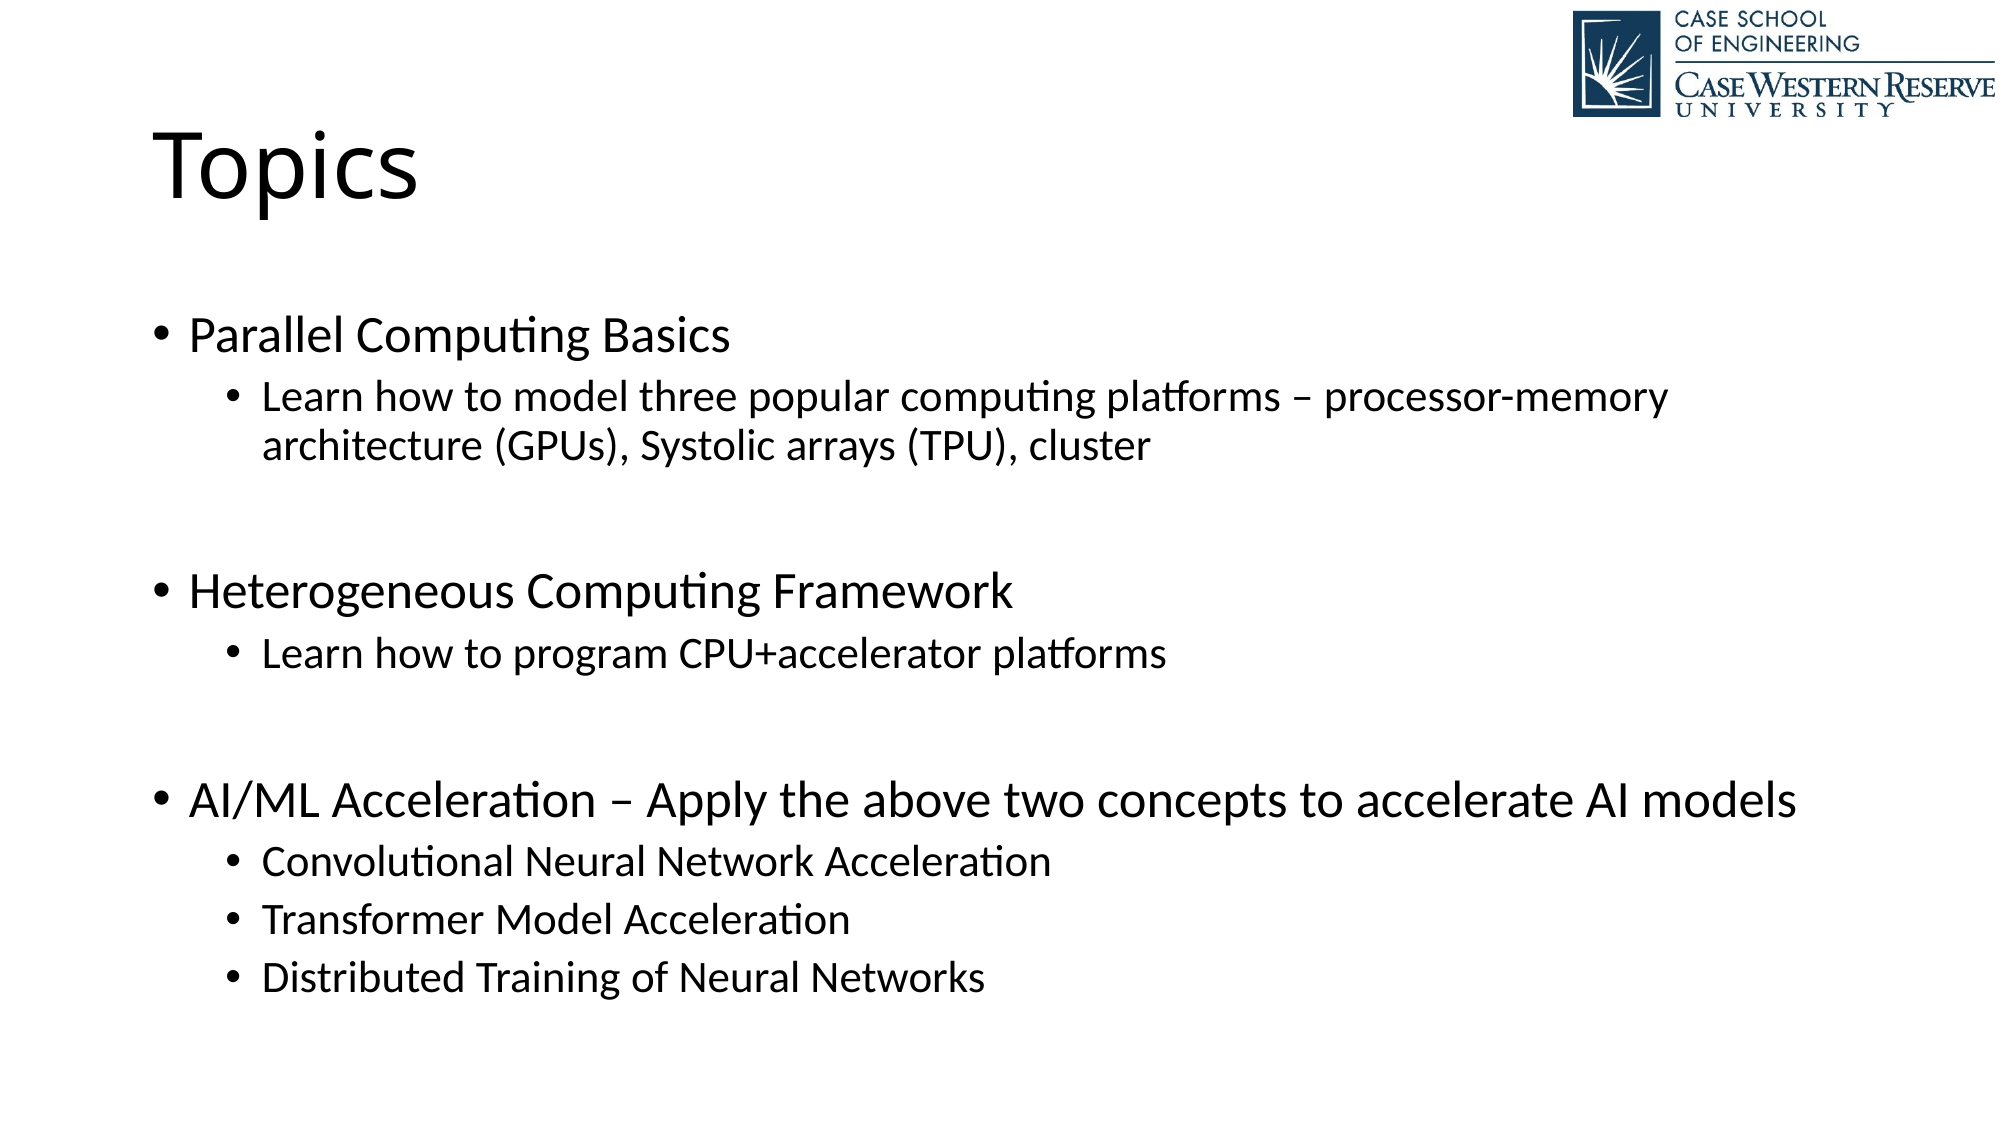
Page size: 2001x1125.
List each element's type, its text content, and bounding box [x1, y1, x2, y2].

picture [1573, 10, 1995, 117]
list Parallel Computing Basics Learn how to model three popular computing platforms – processor-memory architecture (GPUs), Systolic arrays (TPU), cluster Heterogeneous Computing Framework Learn how to program CPU+accelerator platforms AI/ML Acceleration – Apply the above two concepts to accelerate AI models Convolutional Neural Network Acceleration Transformer Model Acceleration Distributed Training of Neural Networks [137, 299, 1863, 1014]
title Topics [137, 59, 1863, 278]
